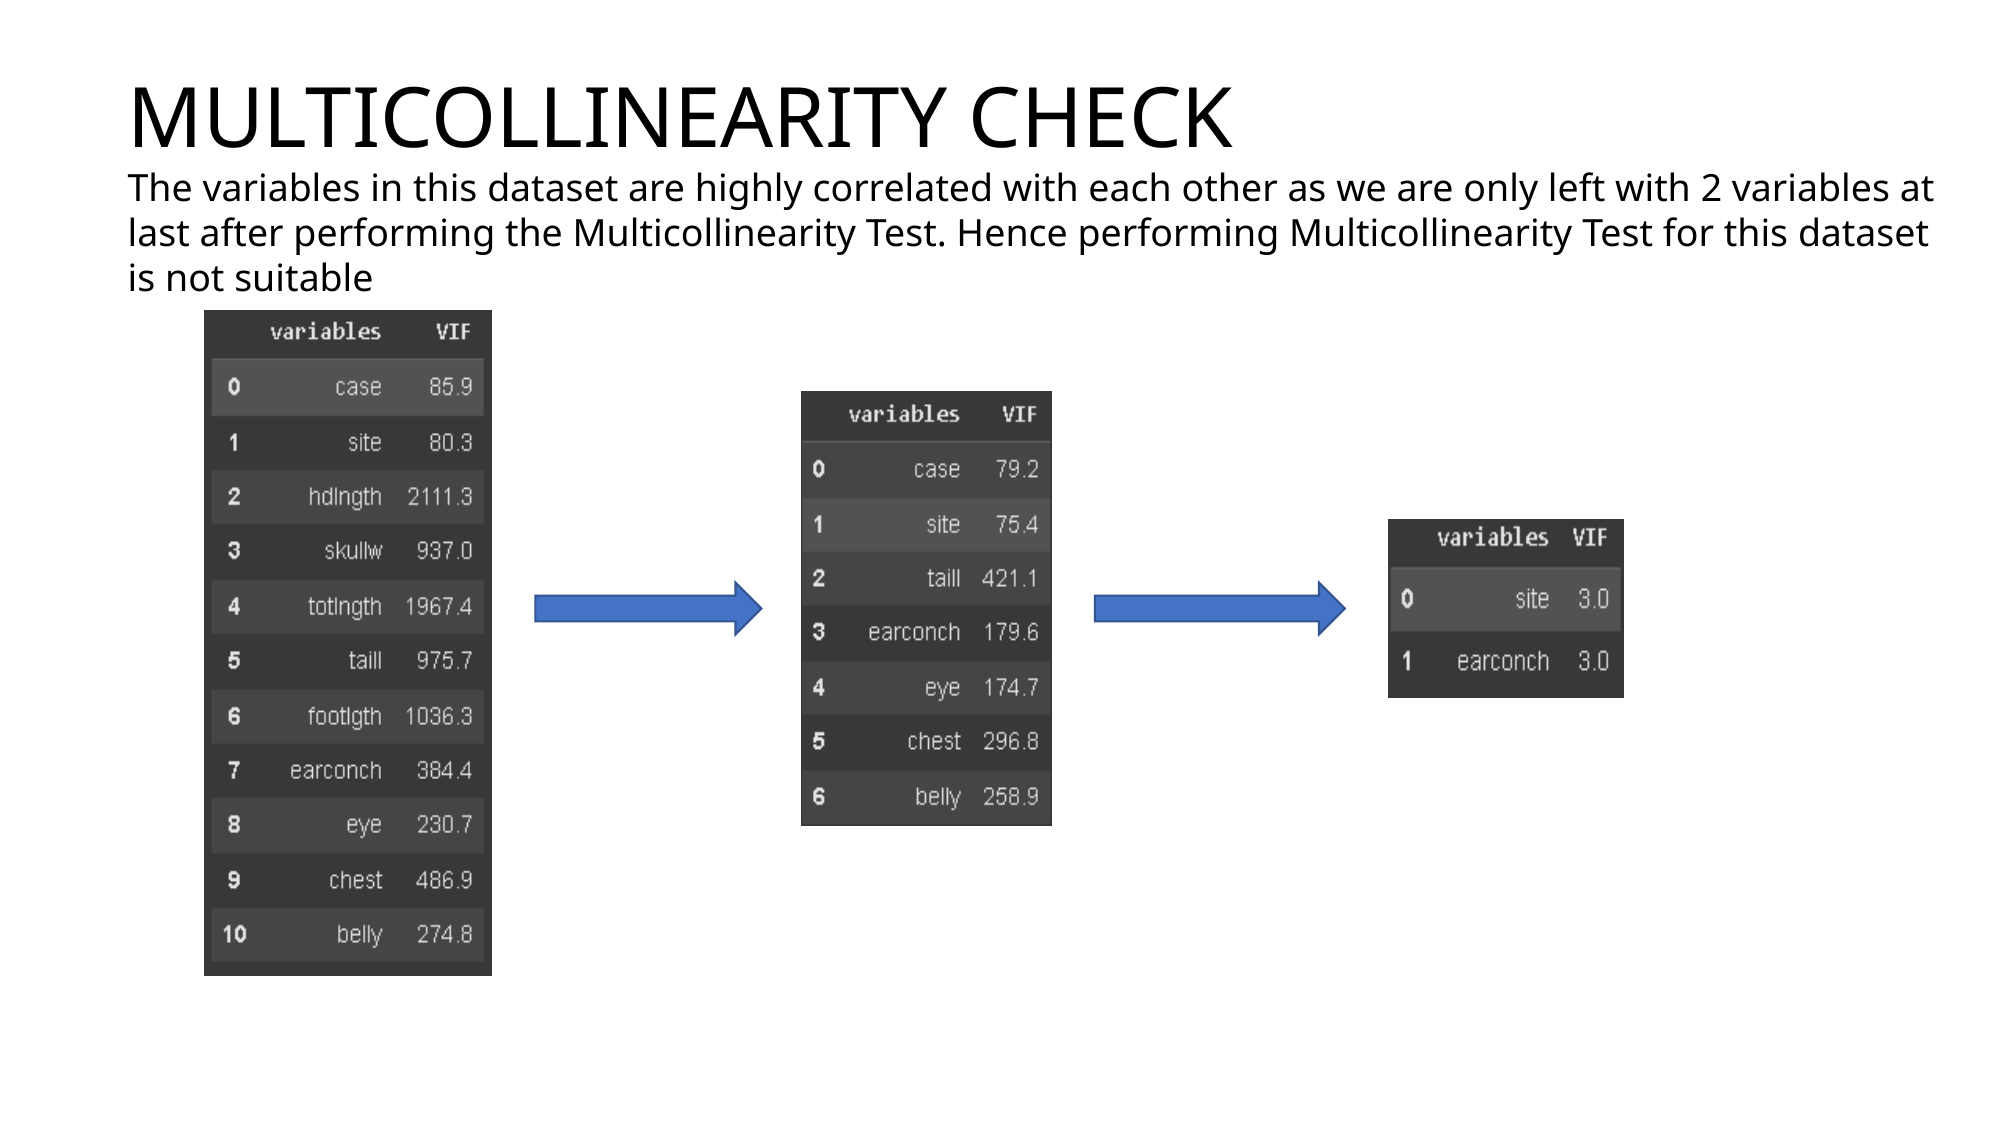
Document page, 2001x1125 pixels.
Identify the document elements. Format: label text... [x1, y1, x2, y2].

picture [800, 391, 1052, 826]
text_box [1093, 580, 1347, 637]
picture [1388, 519, 1624, 698]
text_box MULTICOLLINEARITY CHECK The variables in this dataset are highly correlated with each other as we are only left with 2 variables at last after performing the Multicollinearity Test. Hence performing Multicollinearity Test for this dataset is not suitable [113, 56, 1955, 307]
text_box [534, 580, 763, 637]
picture [204, 310, 492, 976]
